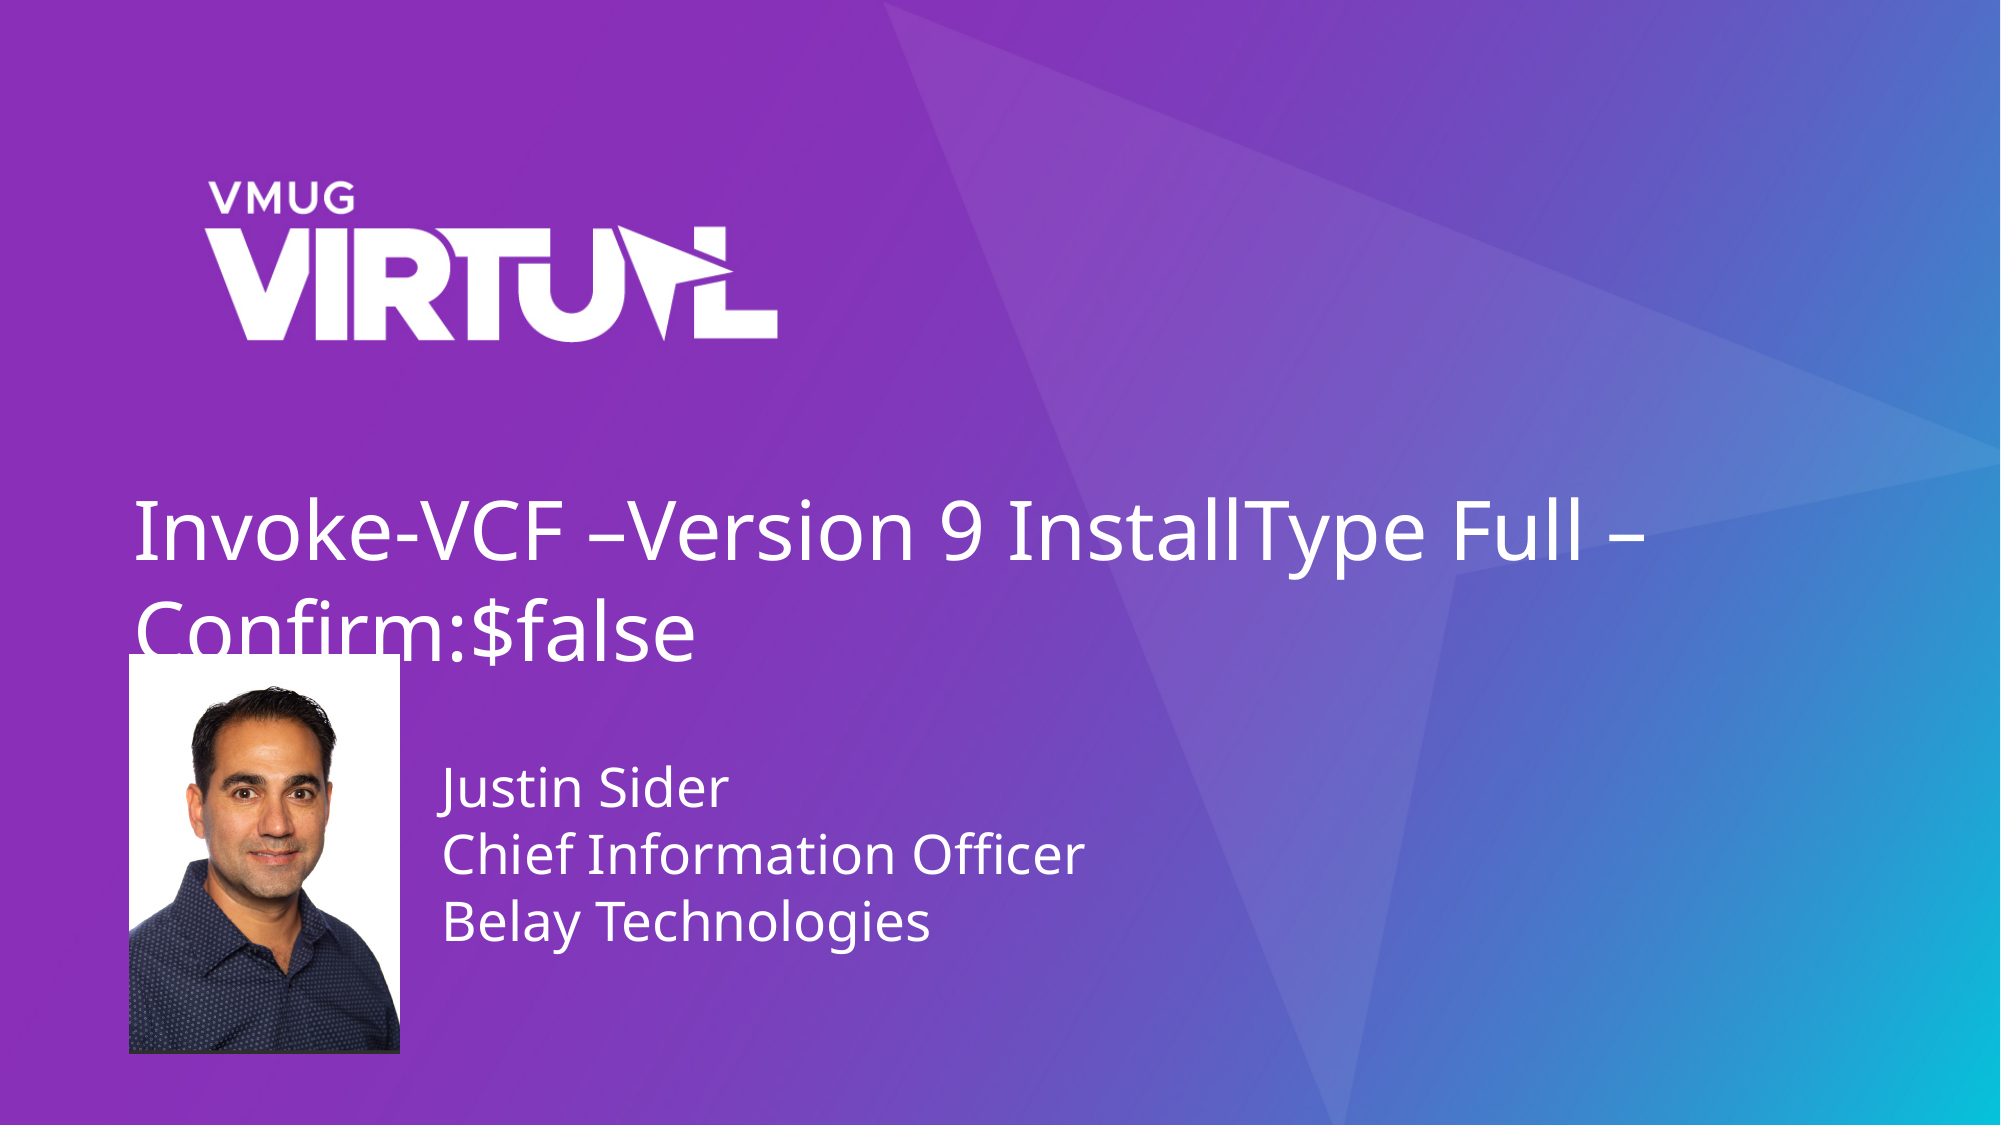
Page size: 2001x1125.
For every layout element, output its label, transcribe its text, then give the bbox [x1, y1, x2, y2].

text_box Invoke-VCF –Version 9 InstallType Full –Confirm:$false [118, 471, 1967, 690]
picture [0, 0, 2001, 1125]
title Justin Sider Chief Information Officer Belay Technologies [426, 745, 1921, 963]
